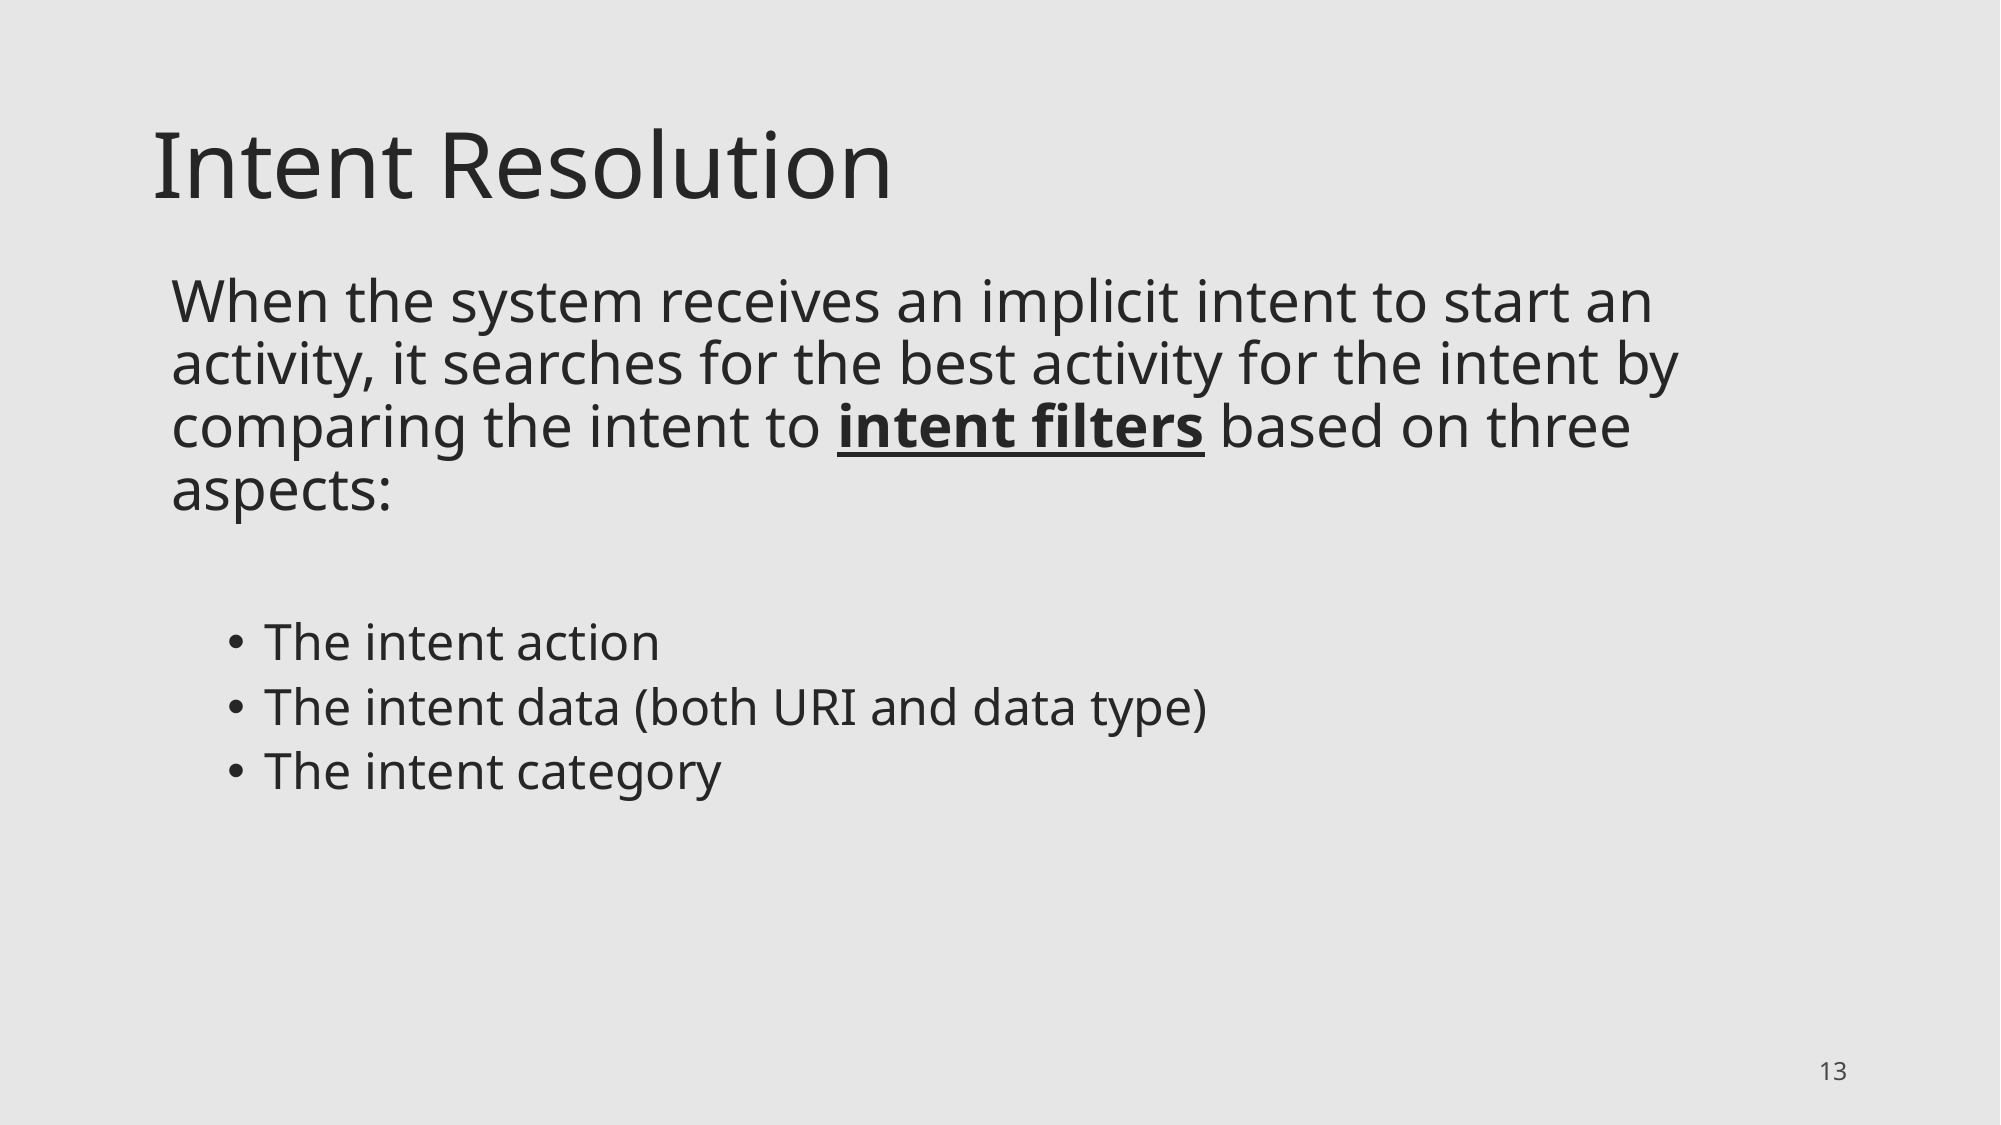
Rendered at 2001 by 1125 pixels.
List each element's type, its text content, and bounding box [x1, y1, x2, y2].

title Intent Resolution [137, 59, 1863, 264]
list When the system receives an implicit intent to start an activity, it searches for the best activity for the intent by comparing the intent to intent filters based on three aspects: The intent action The intent data (both URI and data type) The intent category [137, 264, 1863, 978]
slide_number 13 [1412, 1042, 1863, 1103]
